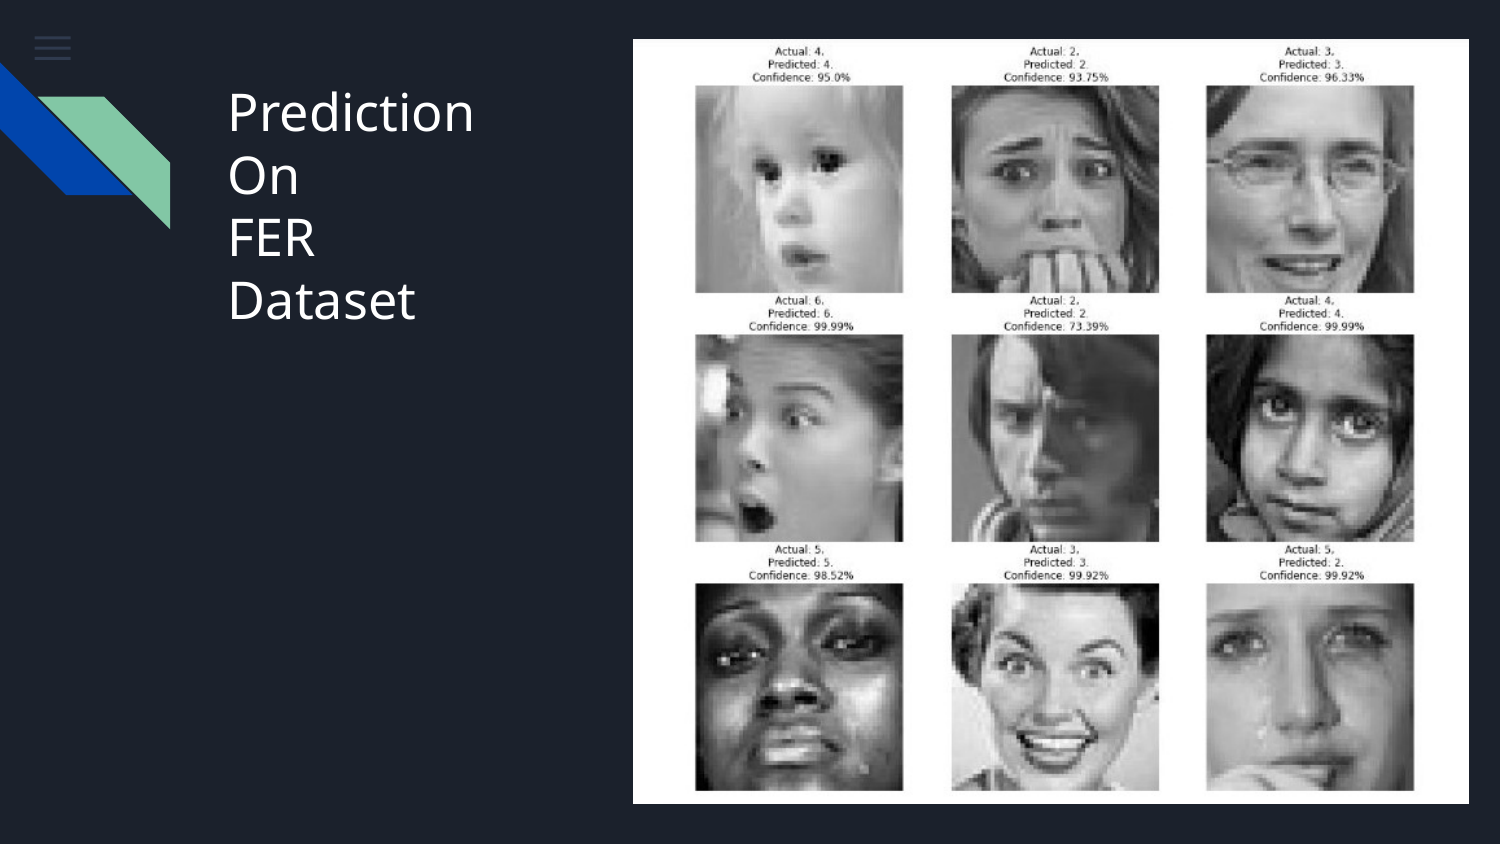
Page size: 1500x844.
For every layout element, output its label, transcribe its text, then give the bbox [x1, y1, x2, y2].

picture [632, 39, 1469, 804]
title Prediction On FER Dataset [212, 64, 584, 670]
